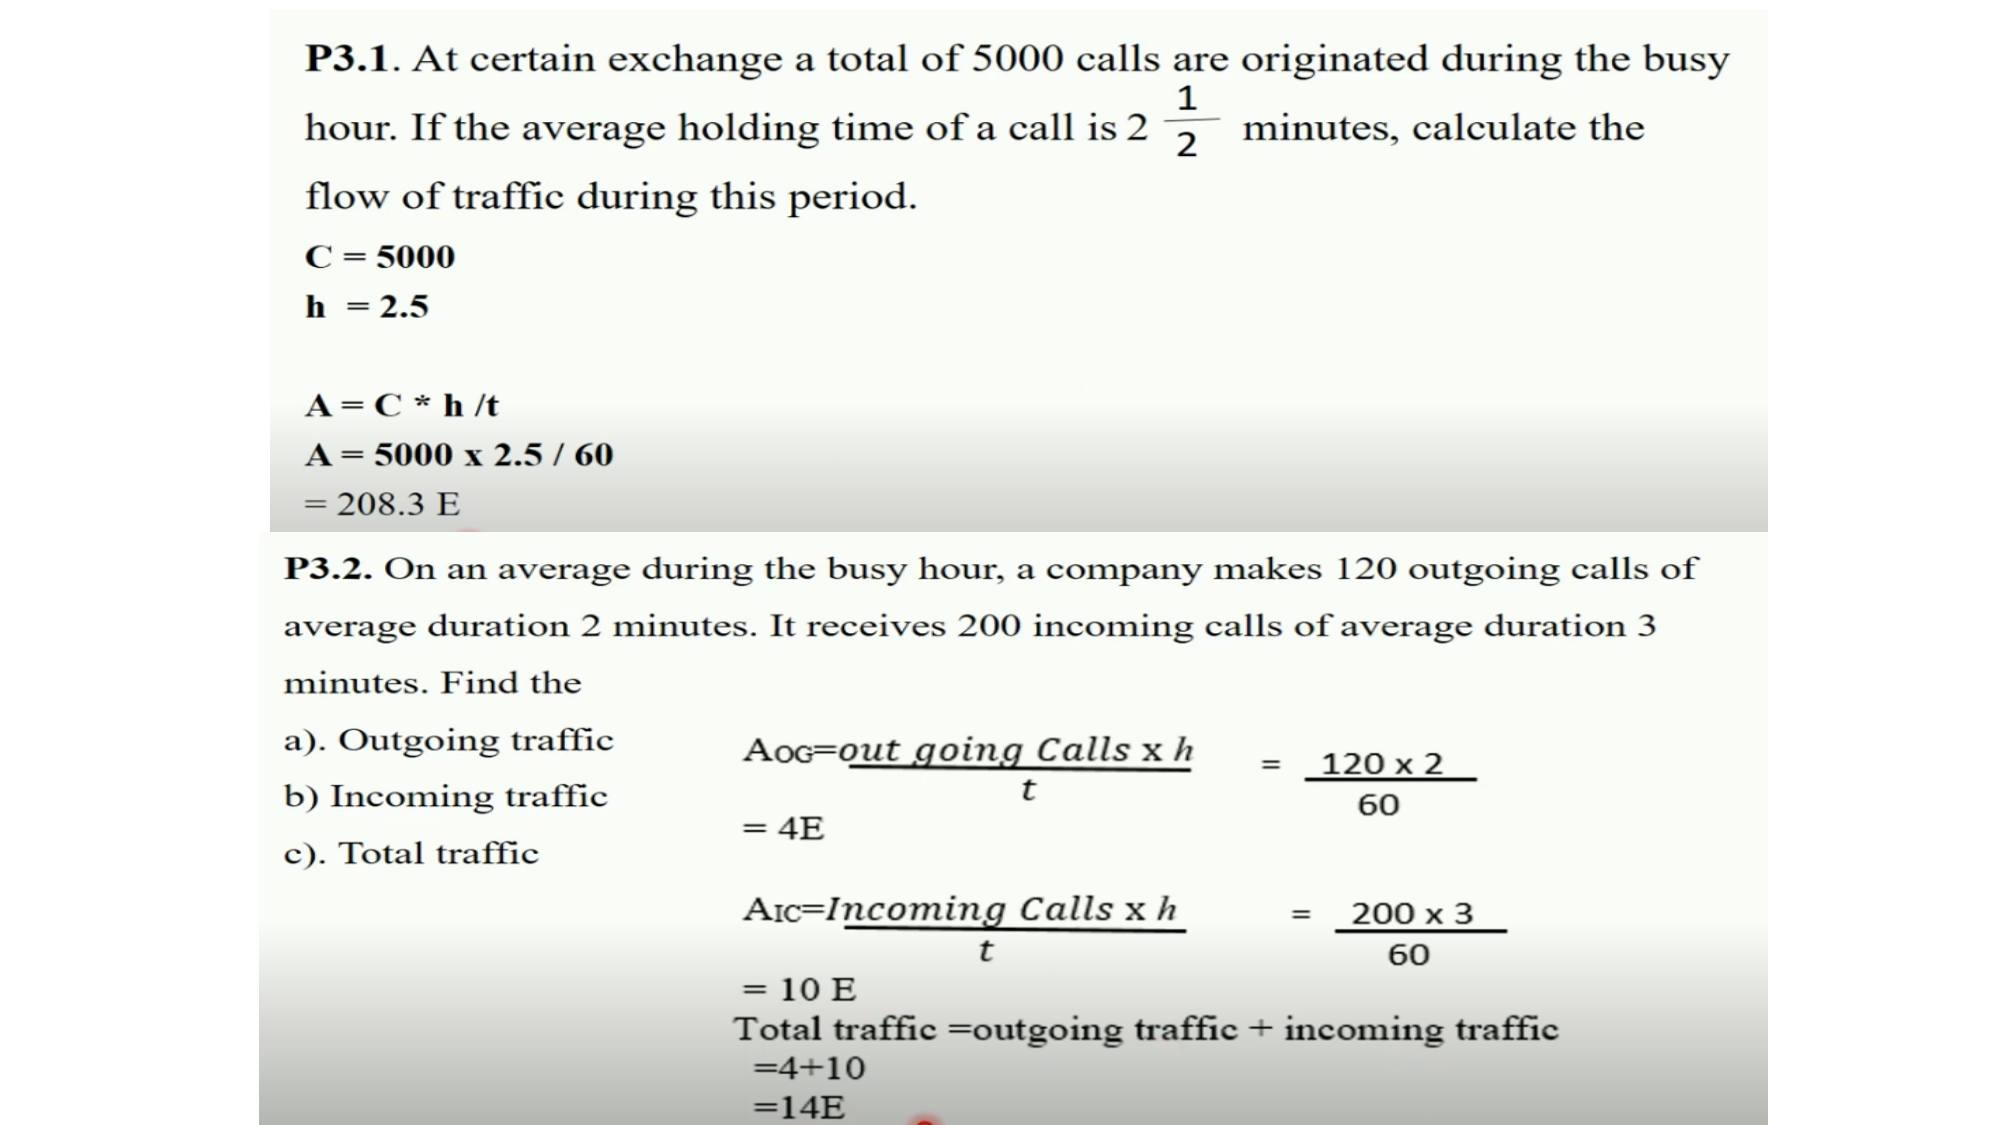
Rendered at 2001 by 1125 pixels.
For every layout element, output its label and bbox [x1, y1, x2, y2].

picture [259, 9, 1768, 1125]
